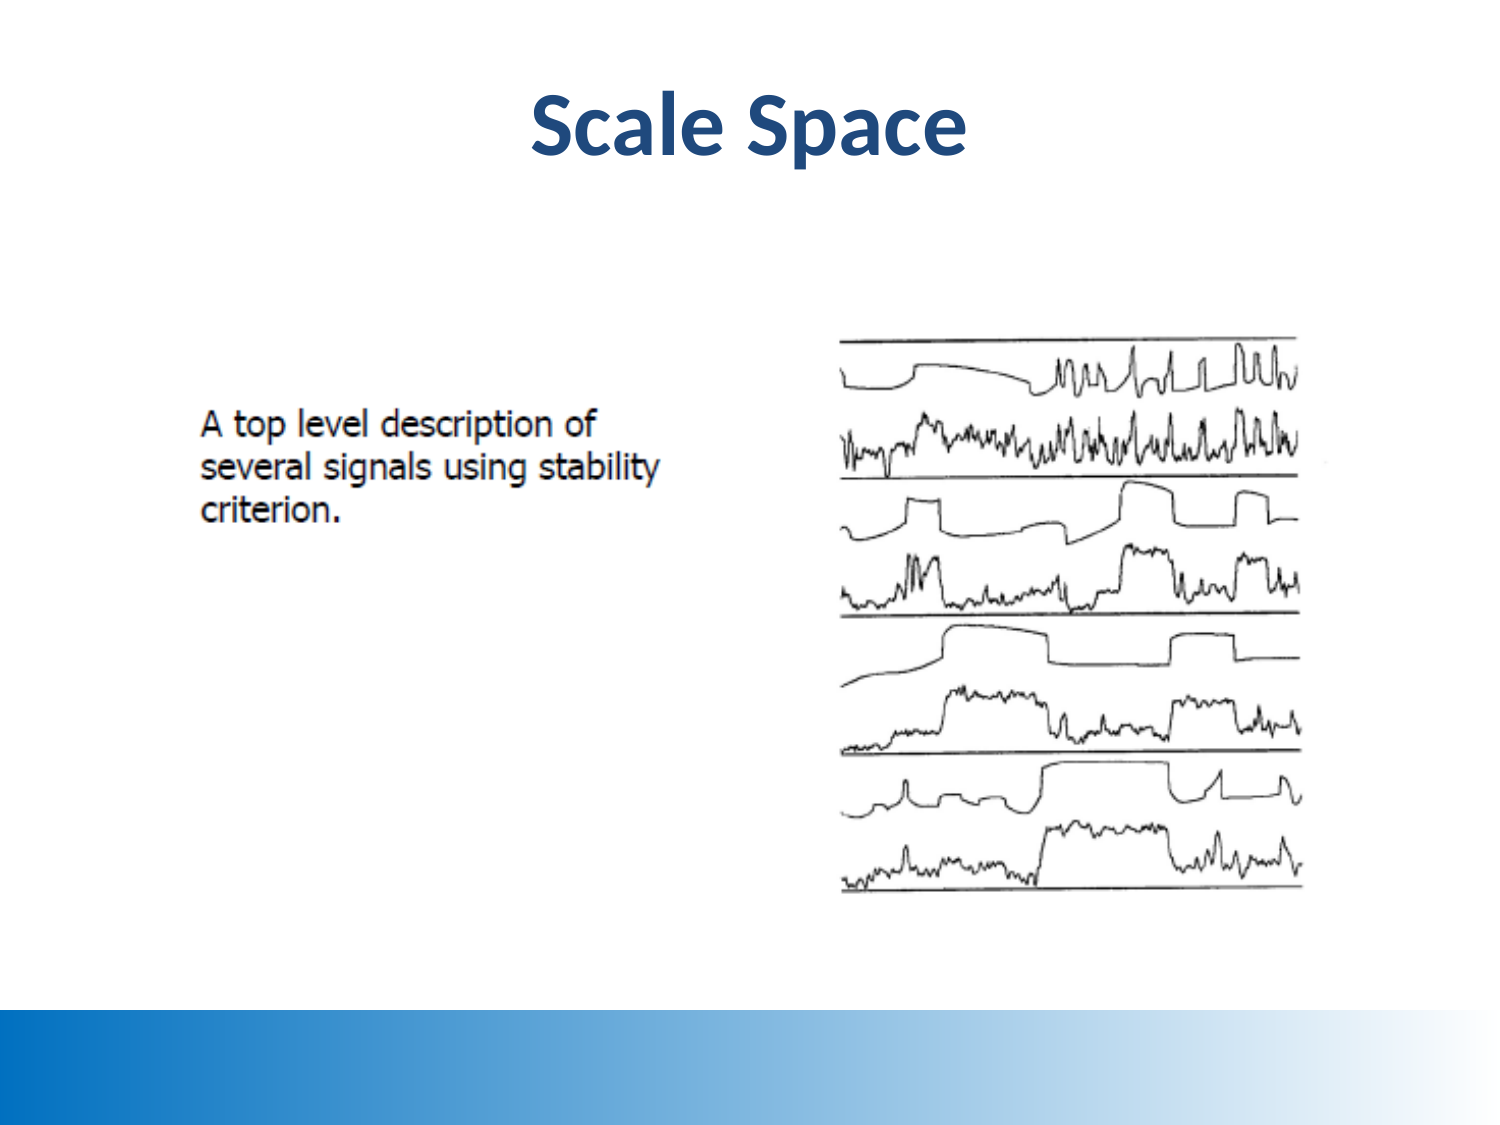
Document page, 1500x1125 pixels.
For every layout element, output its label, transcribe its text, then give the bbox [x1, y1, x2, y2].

picture [174, 262, 1388, 953]
title Scale Space [75, 24, 1425, 213]
text_box [0, 1008, 1500, 1125]
